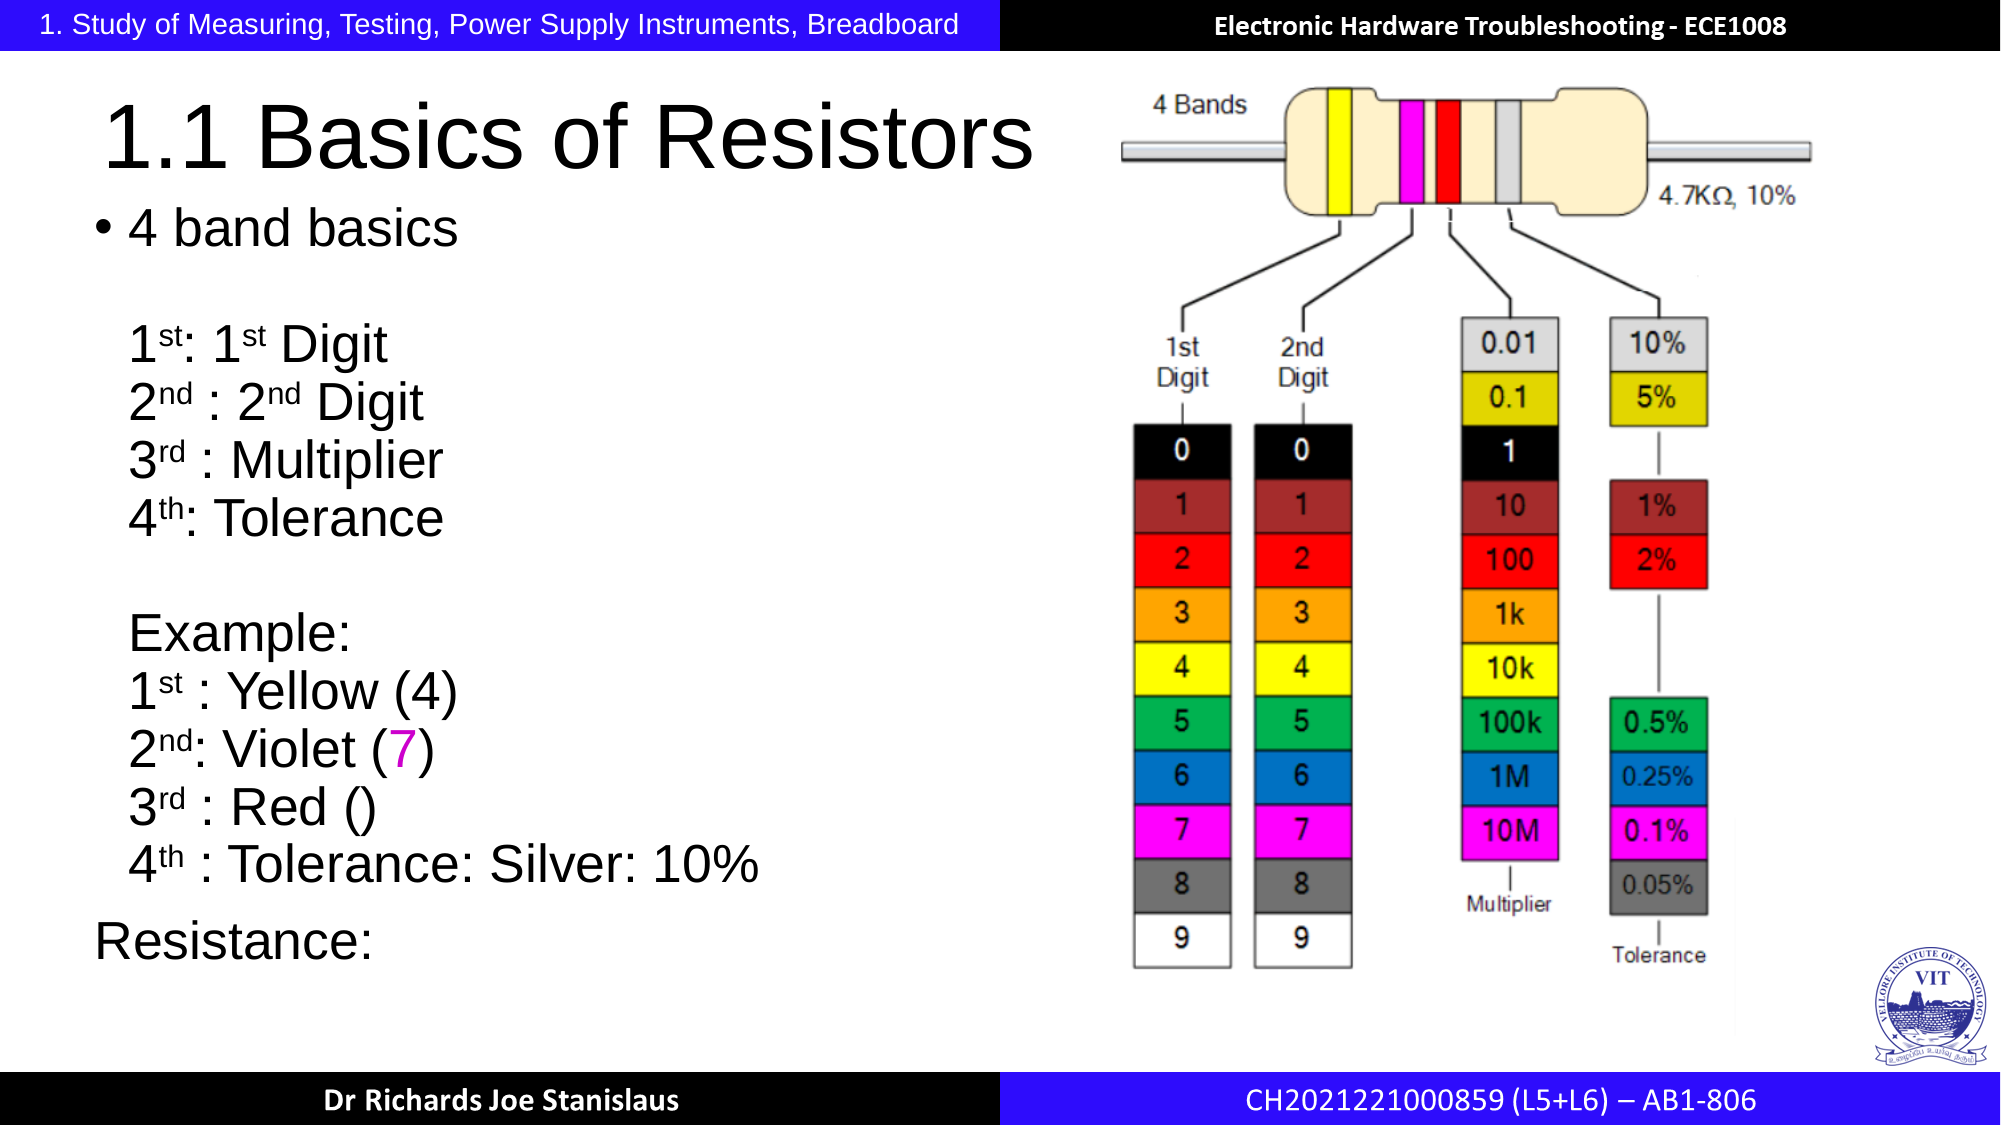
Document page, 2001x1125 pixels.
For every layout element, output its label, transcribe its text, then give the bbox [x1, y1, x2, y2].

picture [343, 235, 357, 243]
footer 1. Study of Measuring, Testing, Power Supply Instruments, Breadboard [0, 0, 1000, 53]
title 1.1 Basics of Resistors [87, 43, 1928, 235]
picture [182, 235, 195, 243]
picture [210, 235, 224, 243]
picture [316, 235, 329, 243]
picture [269, 235, 283, 243]
picture [0, 0, 2001, 1125]
